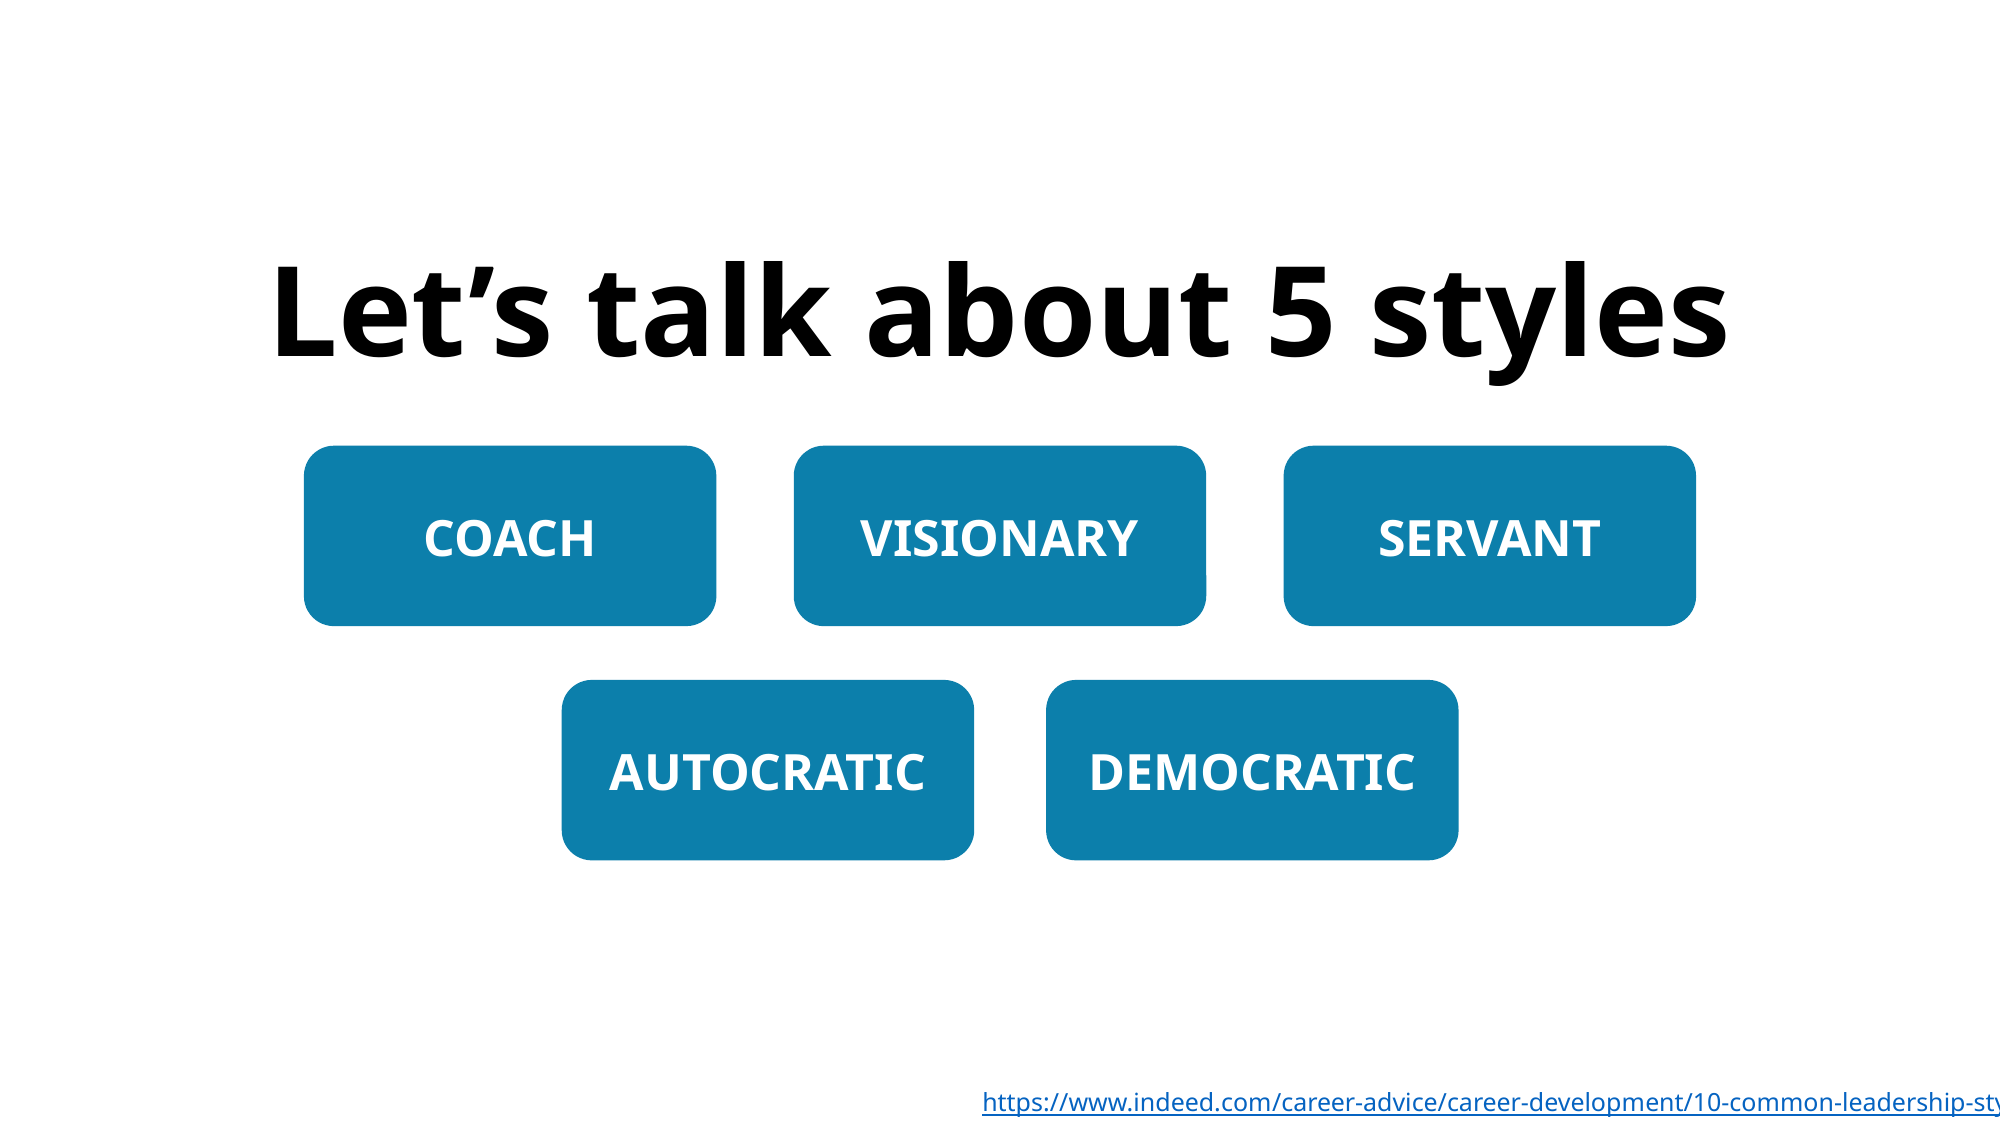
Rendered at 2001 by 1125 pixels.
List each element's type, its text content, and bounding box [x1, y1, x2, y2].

text_box https://www.indeed.com/career-advice/career-development/10-common-leadership-styles [967, 1079, 2000, 1125]
text_box Let’s talk about 5 styles [252, 224, 1748, 390]
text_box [303, 445, 1696, 861]
